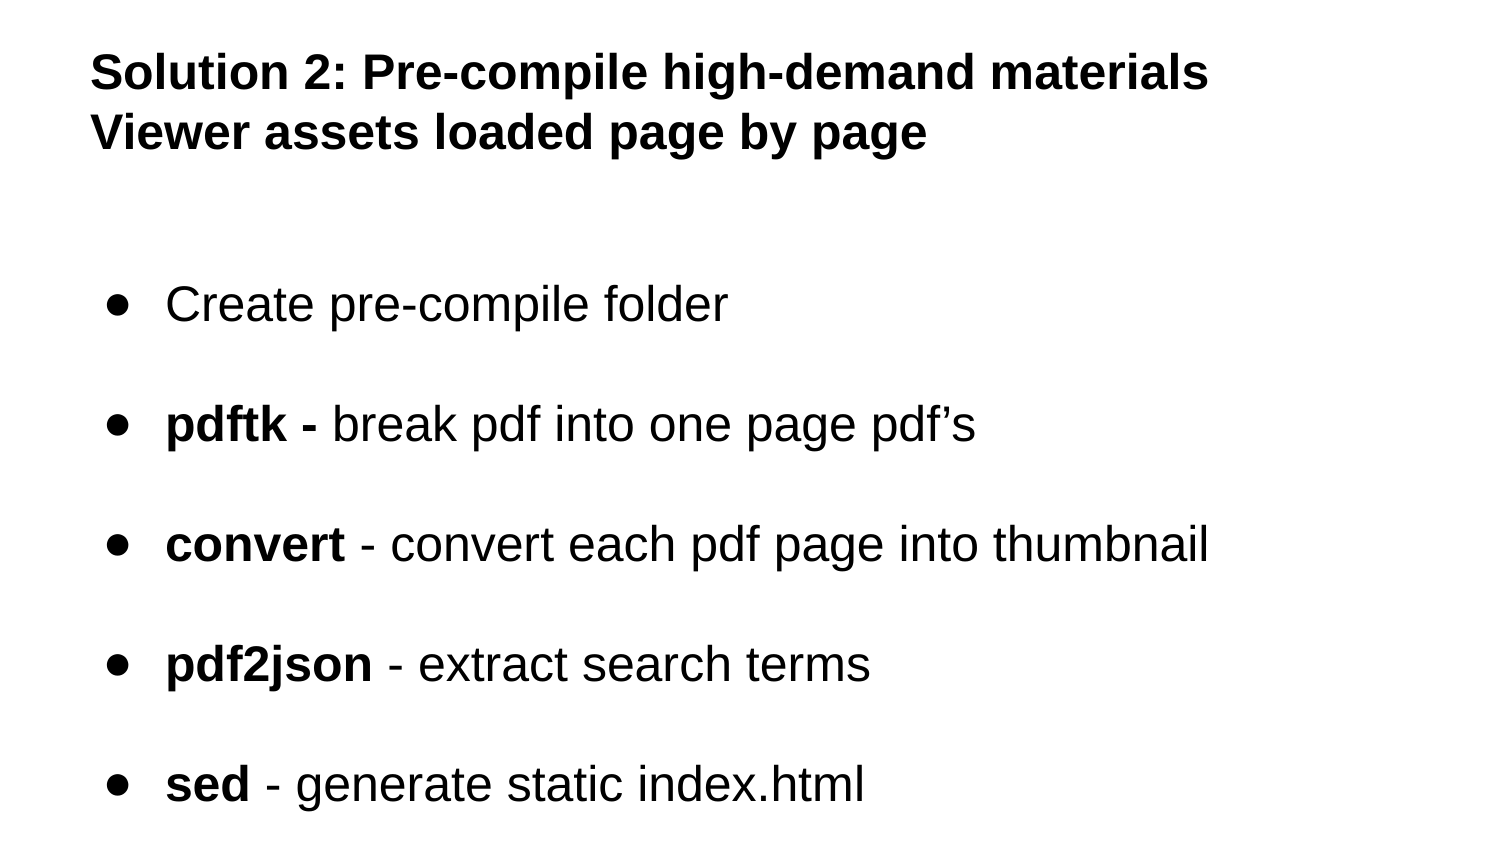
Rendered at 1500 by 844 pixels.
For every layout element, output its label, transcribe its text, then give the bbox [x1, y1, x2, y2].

list Create pre-compile folder pdftk - break pdf into one page pdf’s convert - convert each pdf page into thumbnail pdf2json - extract search terms sed - generate static index.html [75, 196, 1425, 808]
title Solution 2: Pre-compile high-demand materials Viewer assets loaded page by page [75, 33, 1425, 175]
